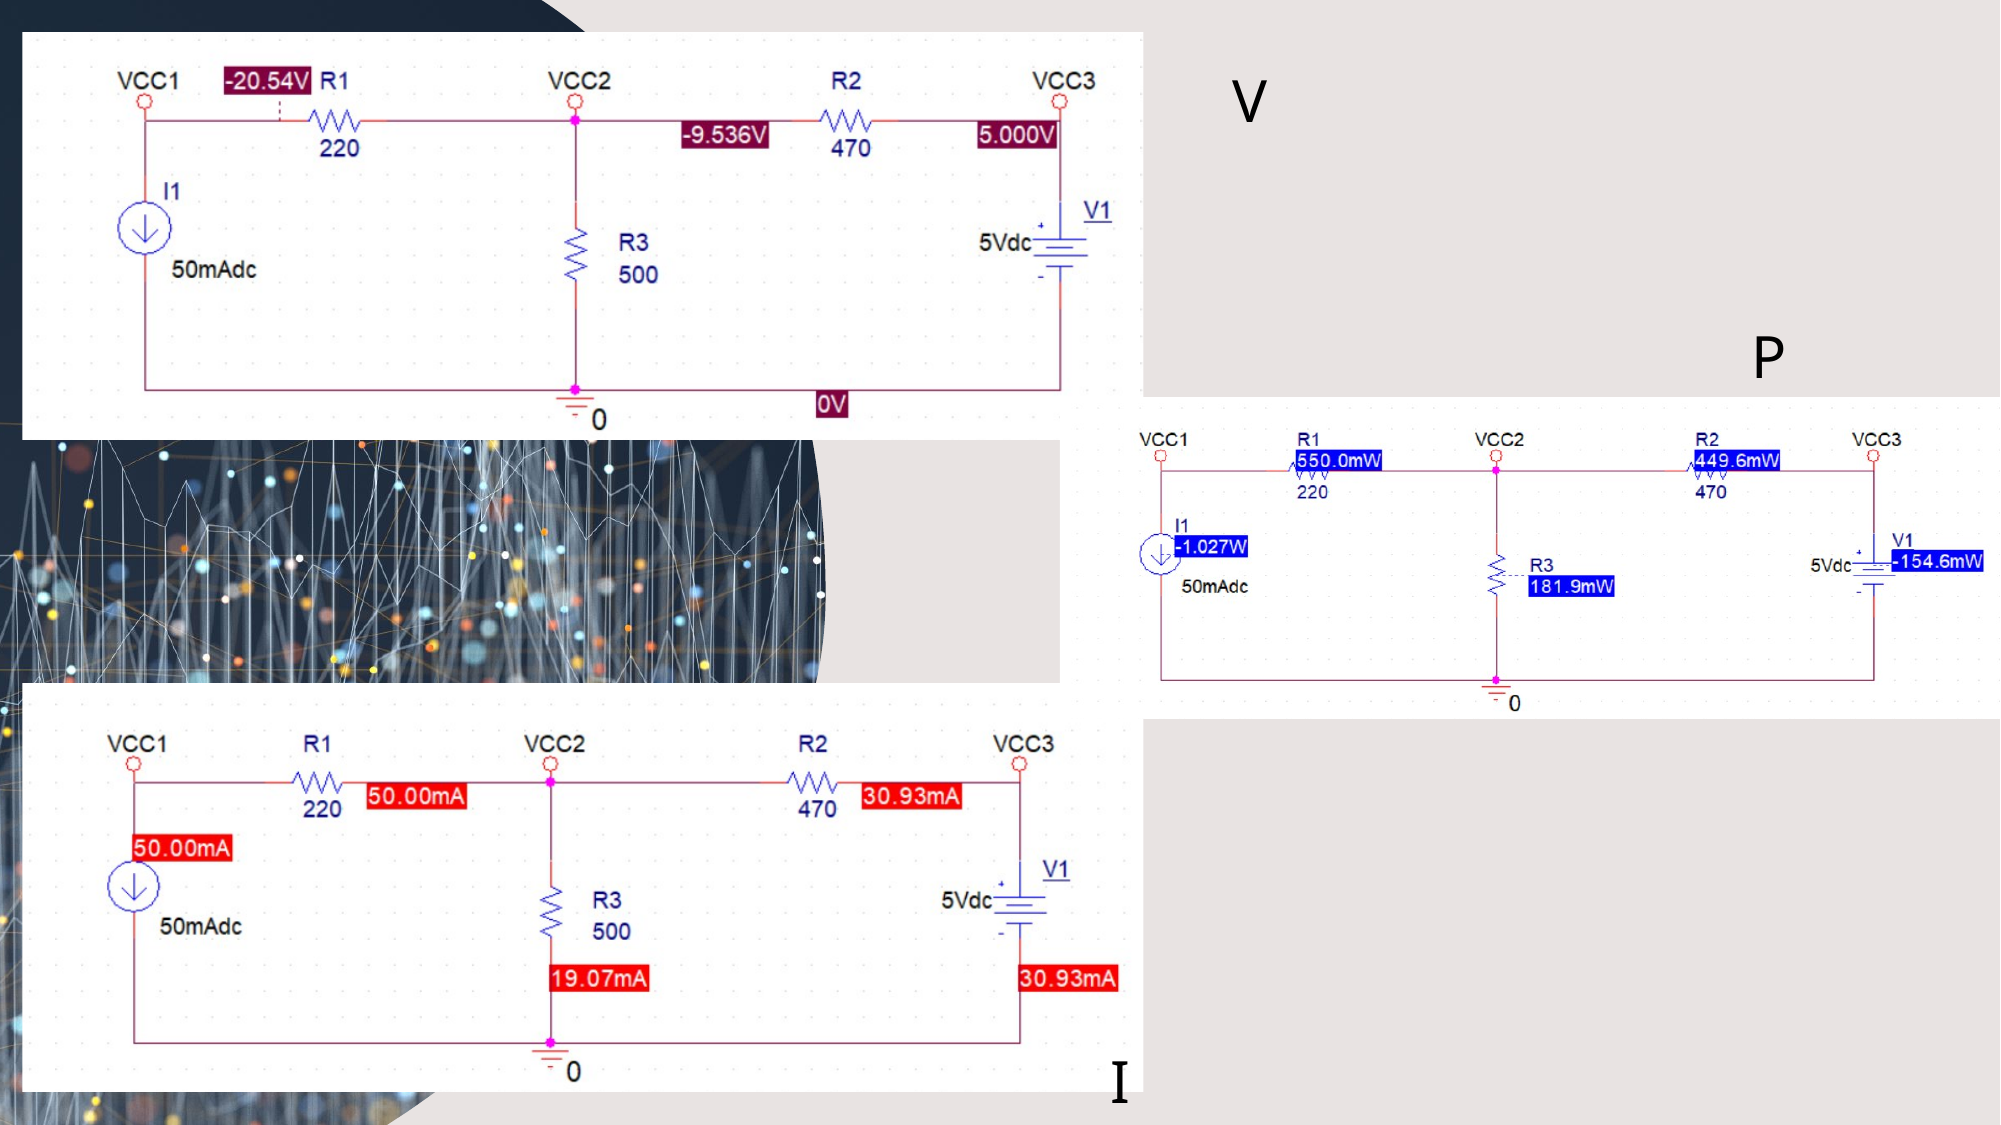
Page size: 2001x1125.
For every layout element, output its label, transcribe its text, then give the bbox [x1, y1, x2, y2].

text_box I [1095, 1037, 1175, 1123]
text_box V [1218, 56, 1295, 142]
picture [0, 0, 2000, 1125]
text_box P [1736, 313, 1837, 396]
